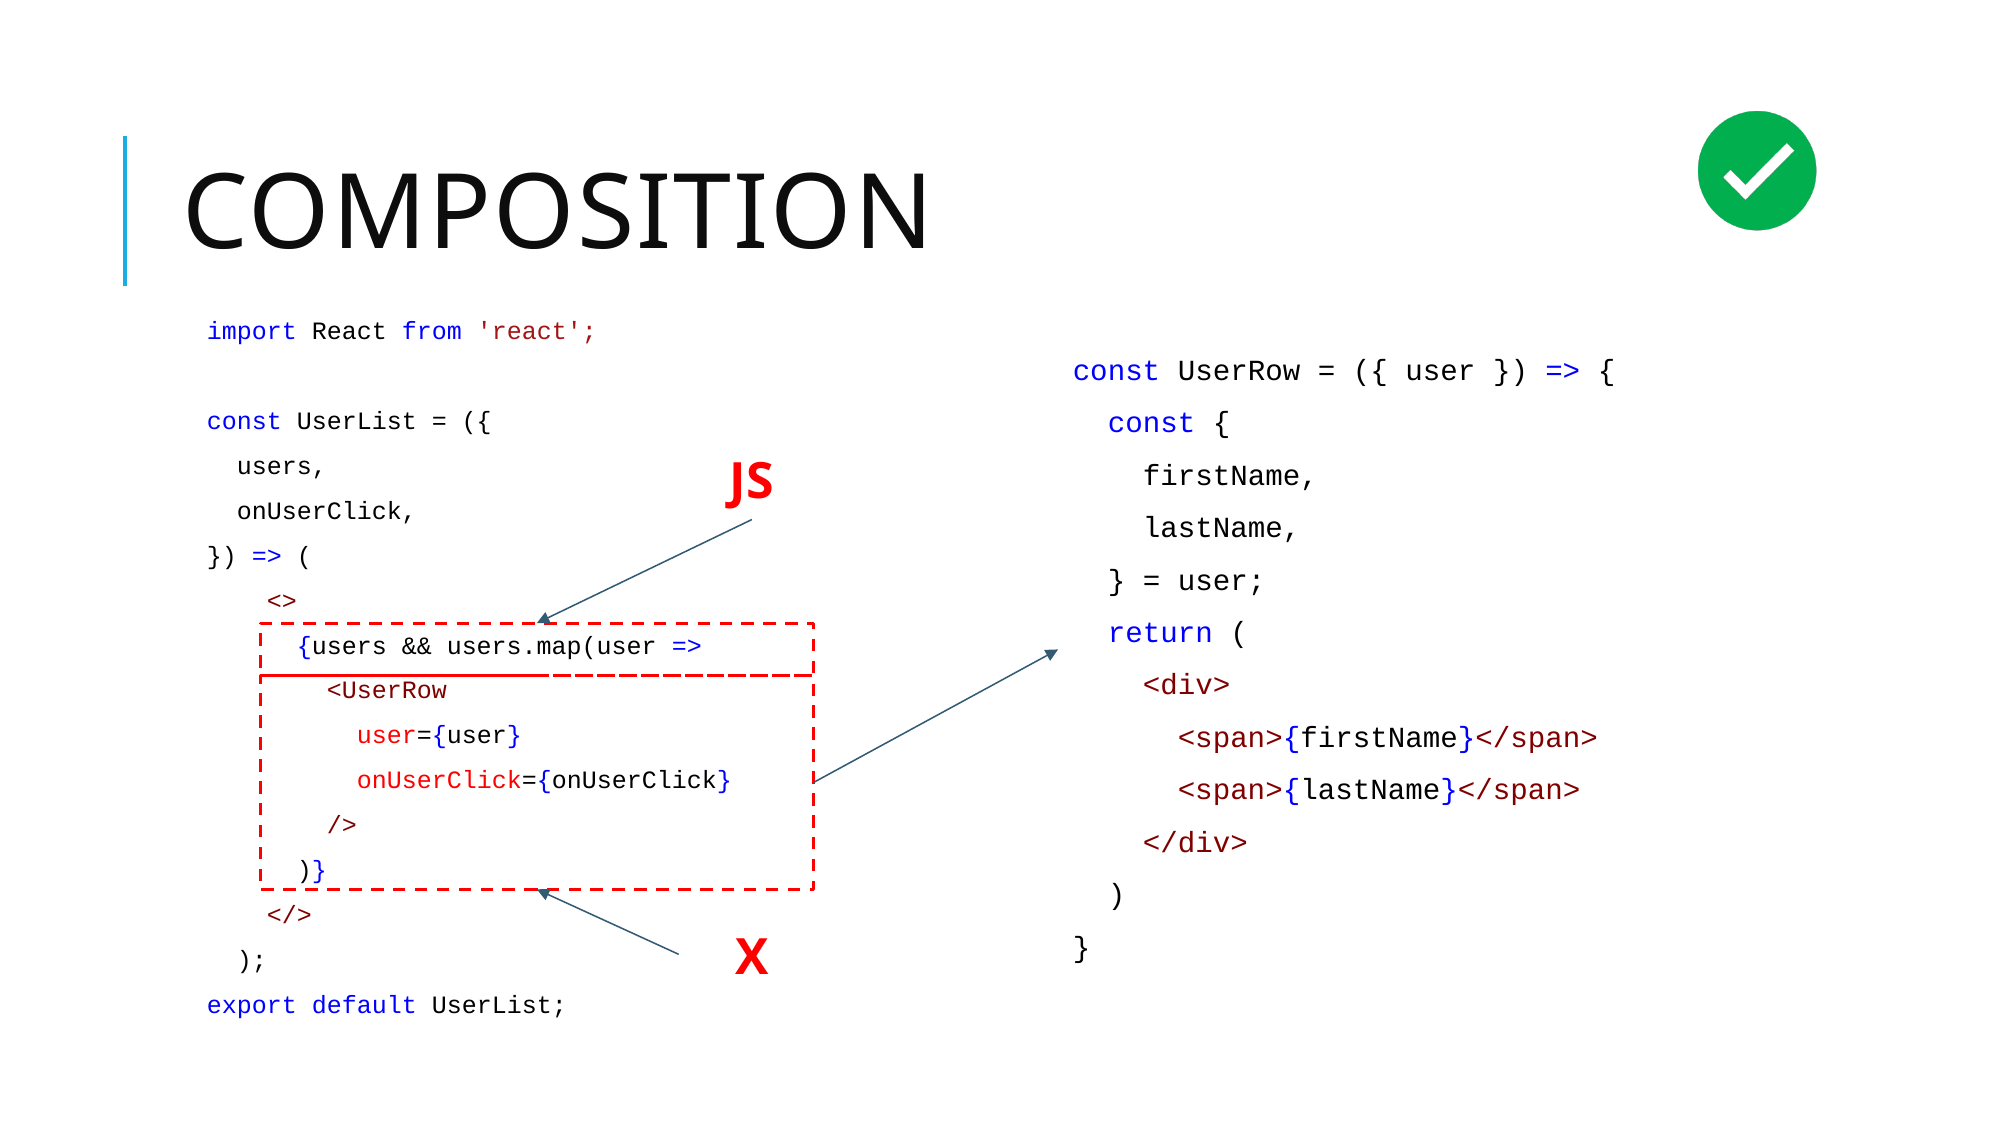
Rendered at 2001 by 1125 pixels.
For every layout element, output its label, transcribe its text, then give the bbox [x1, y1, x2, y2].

text_box import React from 'react'; const UserList = ({ users, onUserClick, }) => ( <> {users && users.map(user => <UserRow user={user} onUserClick={onUserClick} /> )} </> ); export default UserList; [191, 285, 1232, 1028]
text_box [260, 675, 814, 890]
title composition [168, 96, 1763, 342]
text_box [260, 623, 814, 675]
picture [1681, 95, 1833, 247]
text_box X [678, 913, 825, 996]
text_box const UserRow = ({ user }) => { const { firstName, lastName, } = user; return ( <div> <span>{firstName}</span> <span>{lastName}</span> </div> ) } [1057, 318, 1959, 981]
text_box JS [678, 437, 825, 520]
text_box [536, 519, 753, 624]
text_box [813, 649, 1059, 783]
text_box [536, 889, 679, 955]
